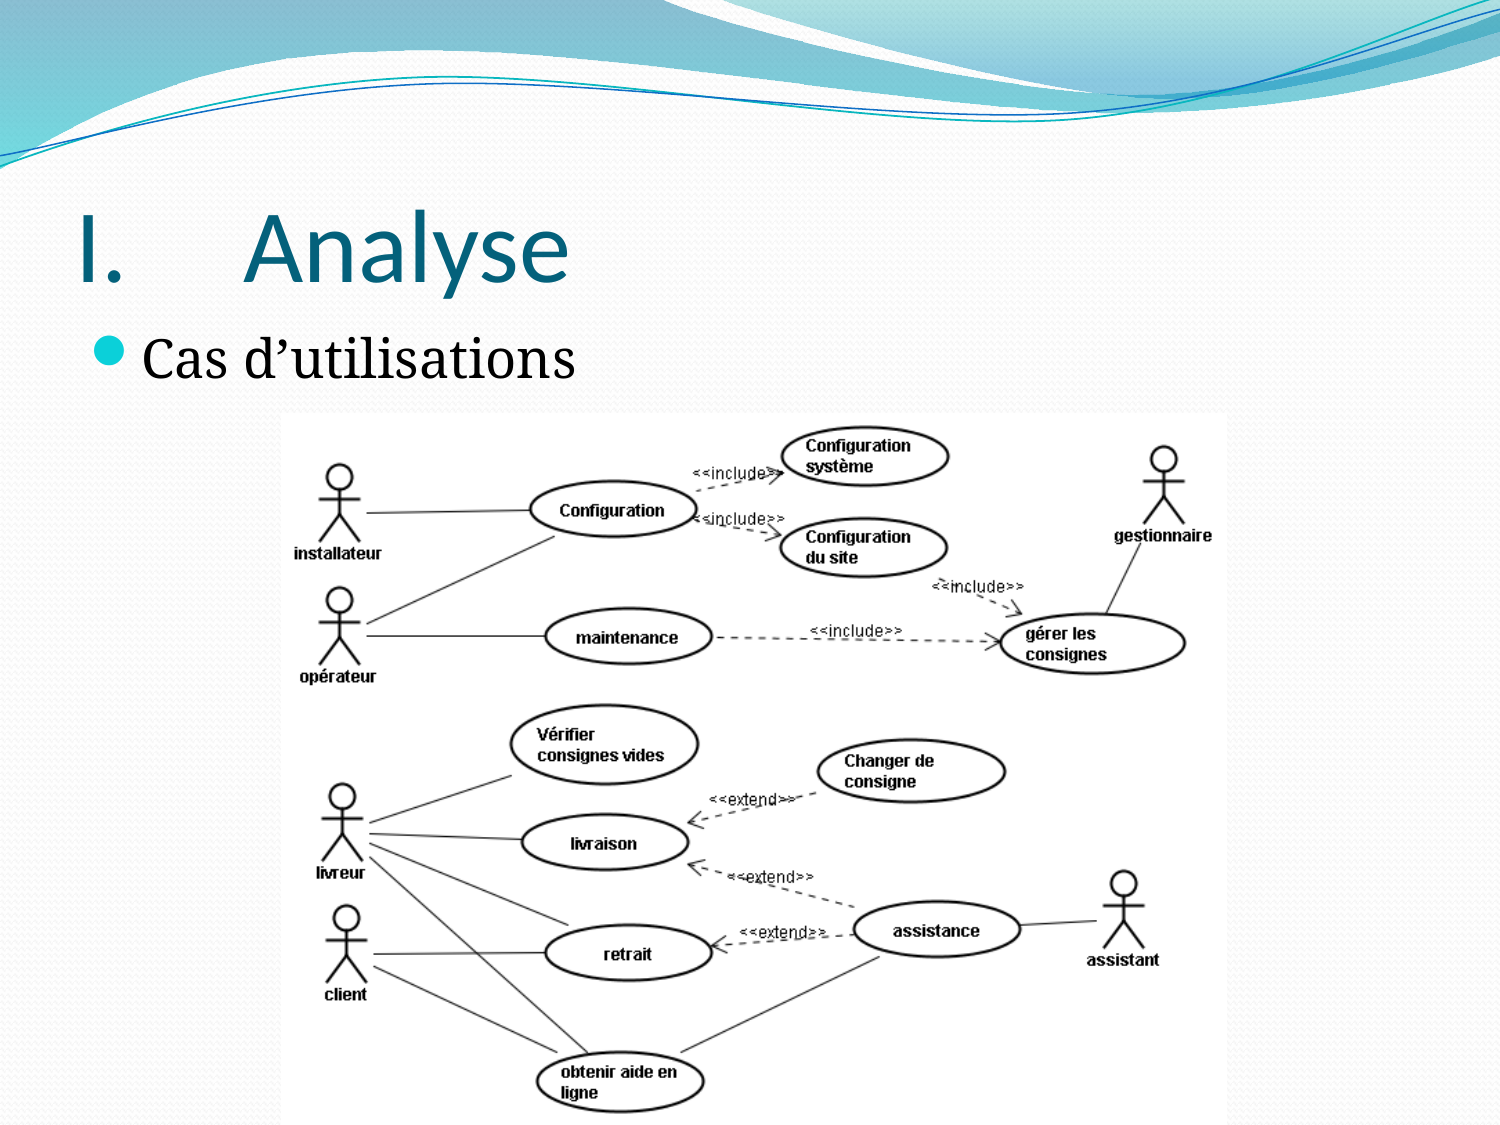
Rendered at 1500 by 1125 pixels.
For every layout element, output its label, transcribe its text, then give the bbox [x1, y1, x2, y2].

list Cas d’utilisations [75, 317, 1425, 1038]
picture [280, 413, 1227, 1125]
title I. Analyse [75, 115, 1425, 303]
